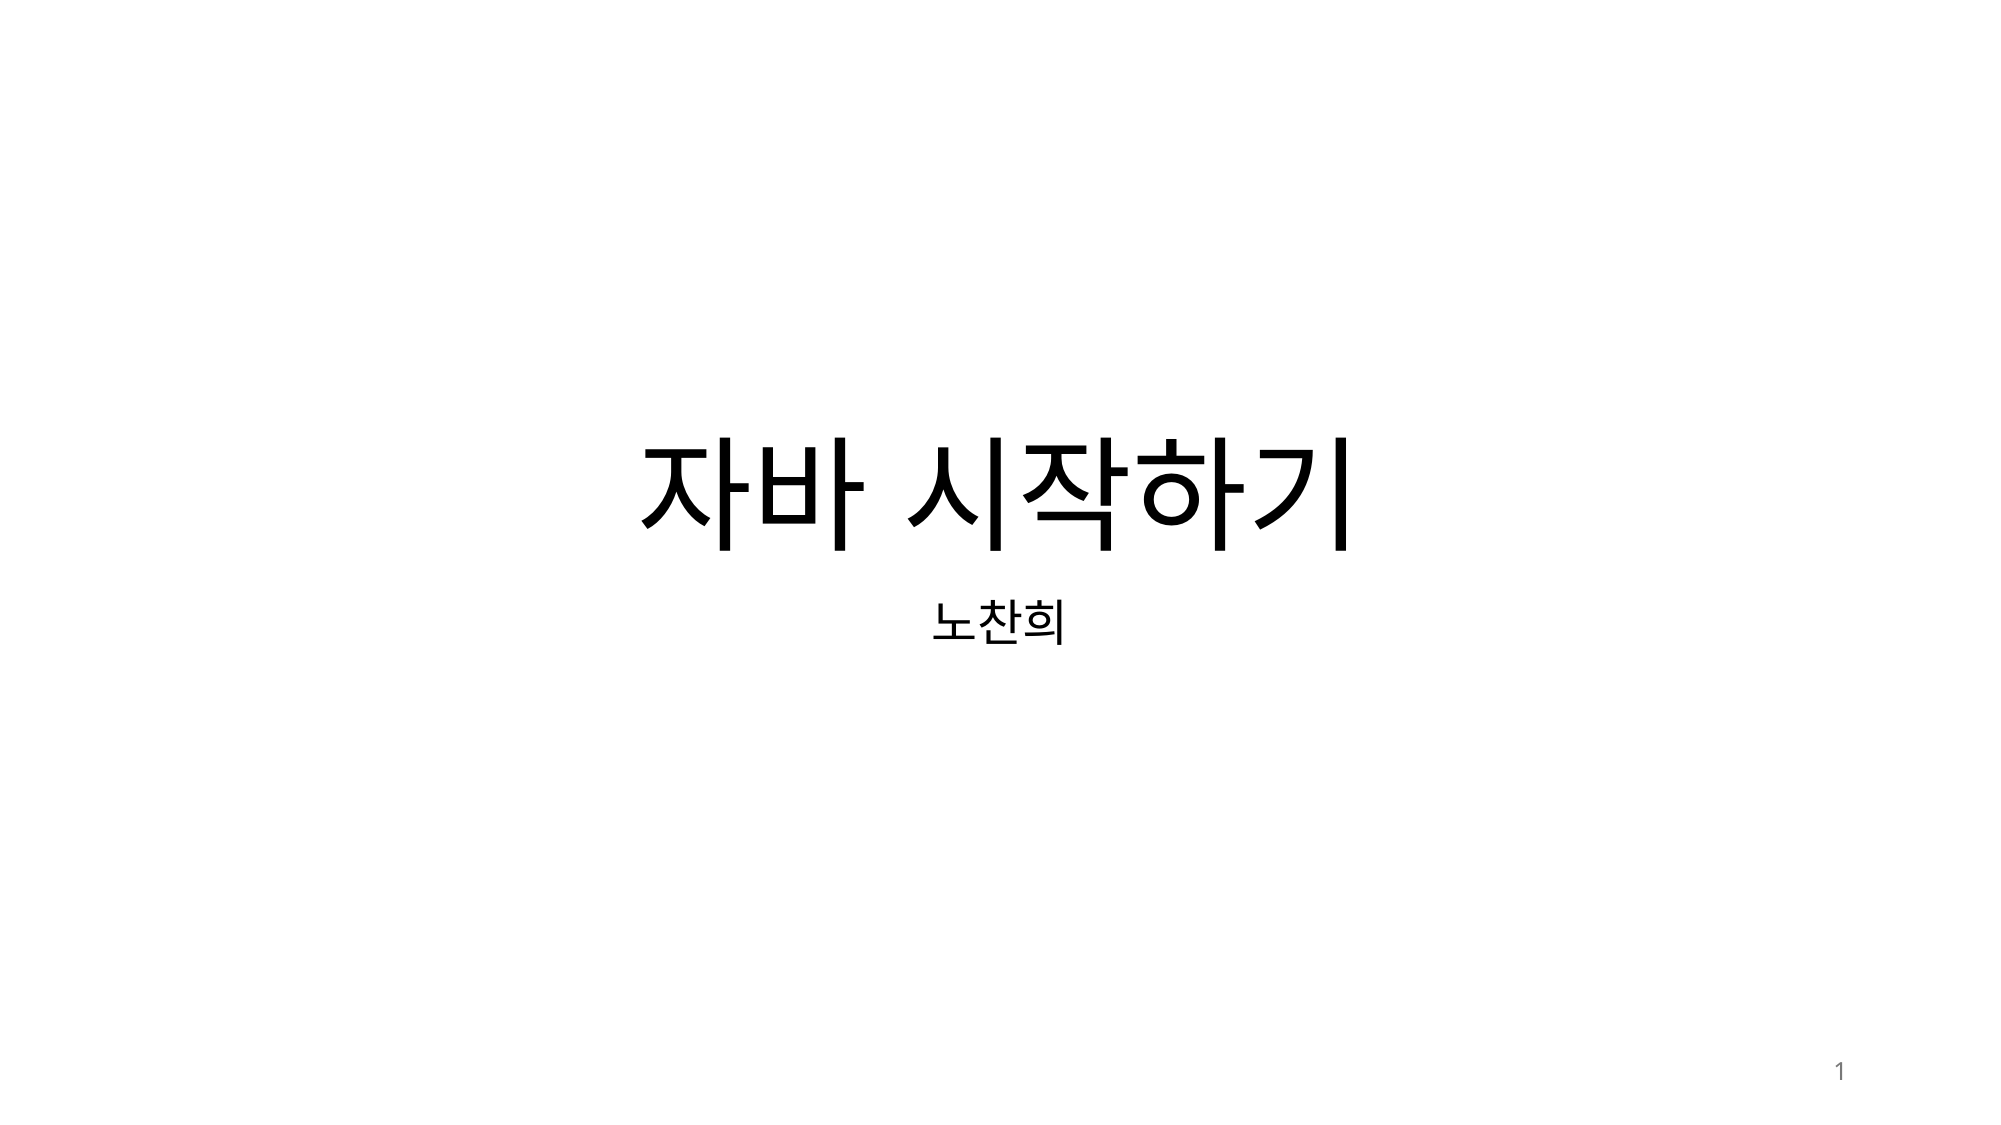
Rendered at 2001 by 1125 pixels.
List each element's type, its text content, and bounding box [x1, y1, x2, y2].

title 자바 시작하기 [249, 184, 1750, 576]
subtitle 노찬희 [249, 590, 1750, 863]
slide_number 1 [1412, 1042, 1863, 1103]
